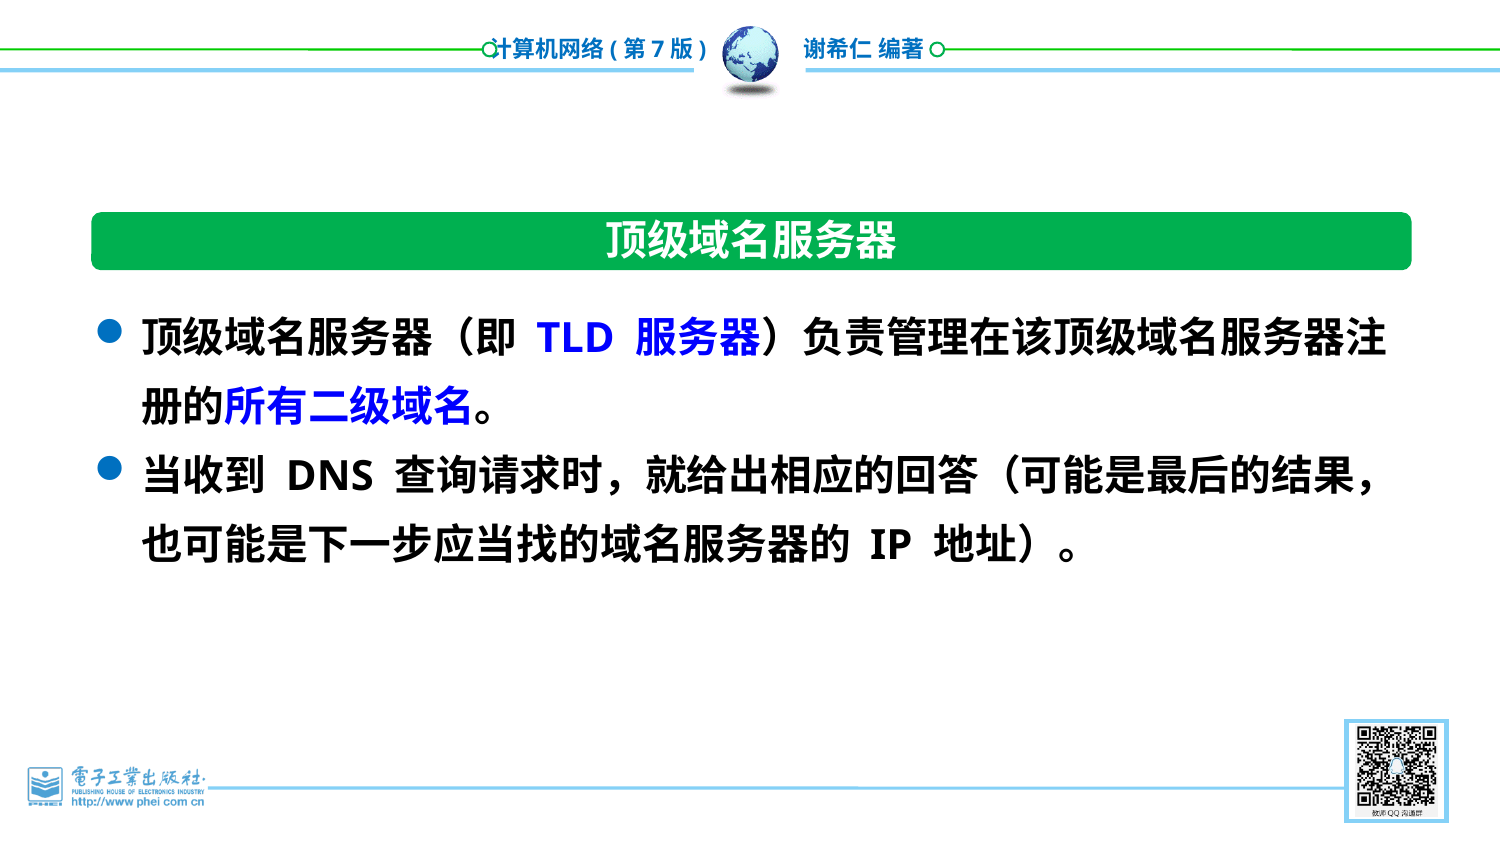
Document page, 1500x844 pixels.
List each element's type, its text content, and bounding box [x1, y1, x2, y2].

text_box [91, 212, 590, 271]
text_box 顶级域名服务器 [590, 206, 913, 272]
text_box [913, 212, 1412, 271]
picture [720, 24, 780, 100]
picture [1355, 724, 1438, 817]
text_box 顶级域名服务器（即 TLD 服务器）负责管理在该顶级域名服务器注册的所有二级域名。 当收到 DNS 查询请求时，就给出相应的回答（可能是最后的结果，也可能是下一步应当找的域名服务器的 IP 地址）。 [79, 285, 1432, 575]
picture [23, 764, 208, 809]
